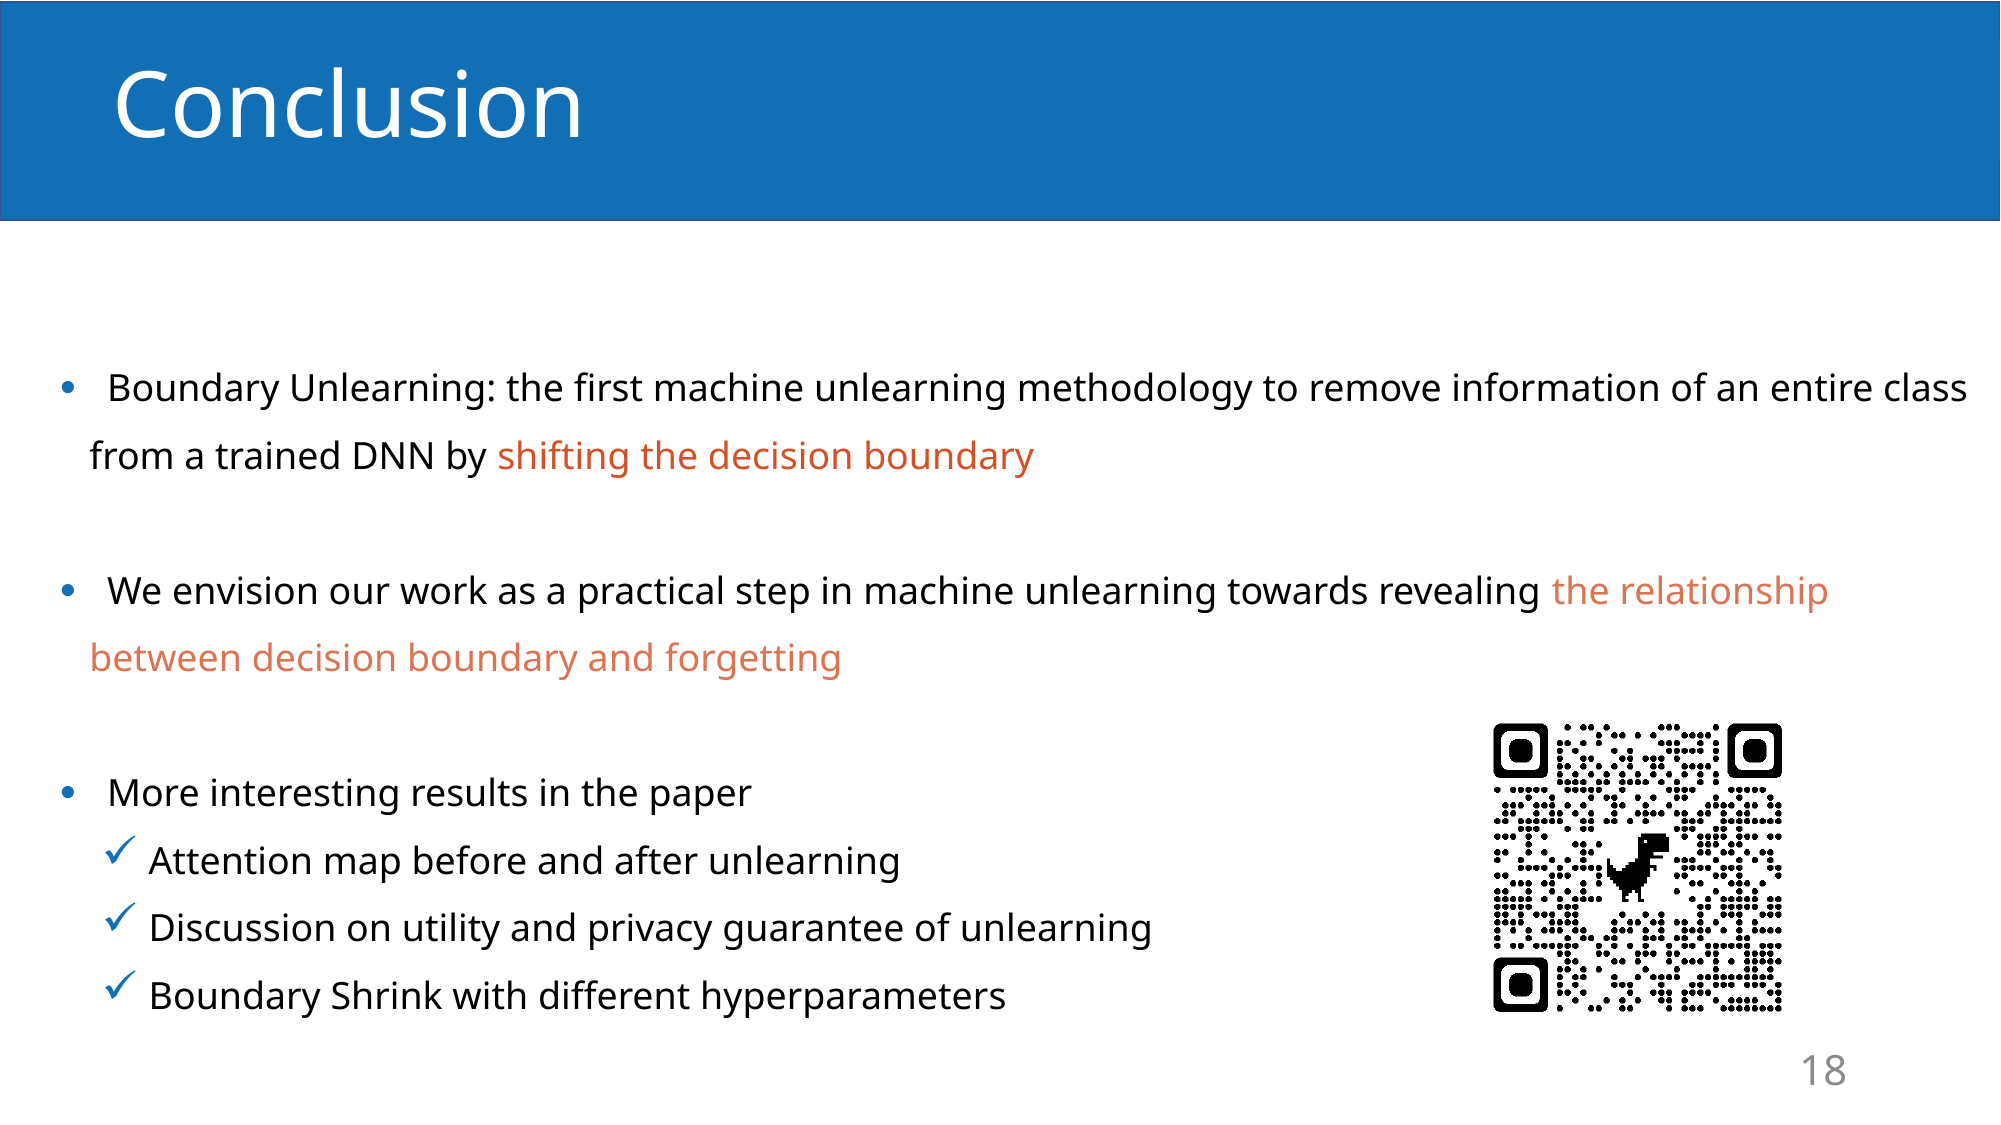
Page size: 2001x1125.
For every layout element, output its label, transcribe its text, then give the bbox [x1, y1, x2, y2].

text_box Boundary Unlearning: the first machine unlearning methodology to remove information of an entire class from a trained DNN by shifting the decision boundary We envision our work as a practical step in machine unlearning towards revealing the relationship between decision boundary and forgetting More interesting results in the paper Attention map before and after unlearning Discussion on utility and privacy guarantee of unlearning Boundary Shrink with different hyperparameters [45, 334, 1995, 1025]
text_box Conclusion [97, 38, 2000, 163]
picture [1462, 692, 1813, 1043]
text_box [0, 1, 2000, 221]
slide_number 18 [1412, 1042, 1863, 1103]
